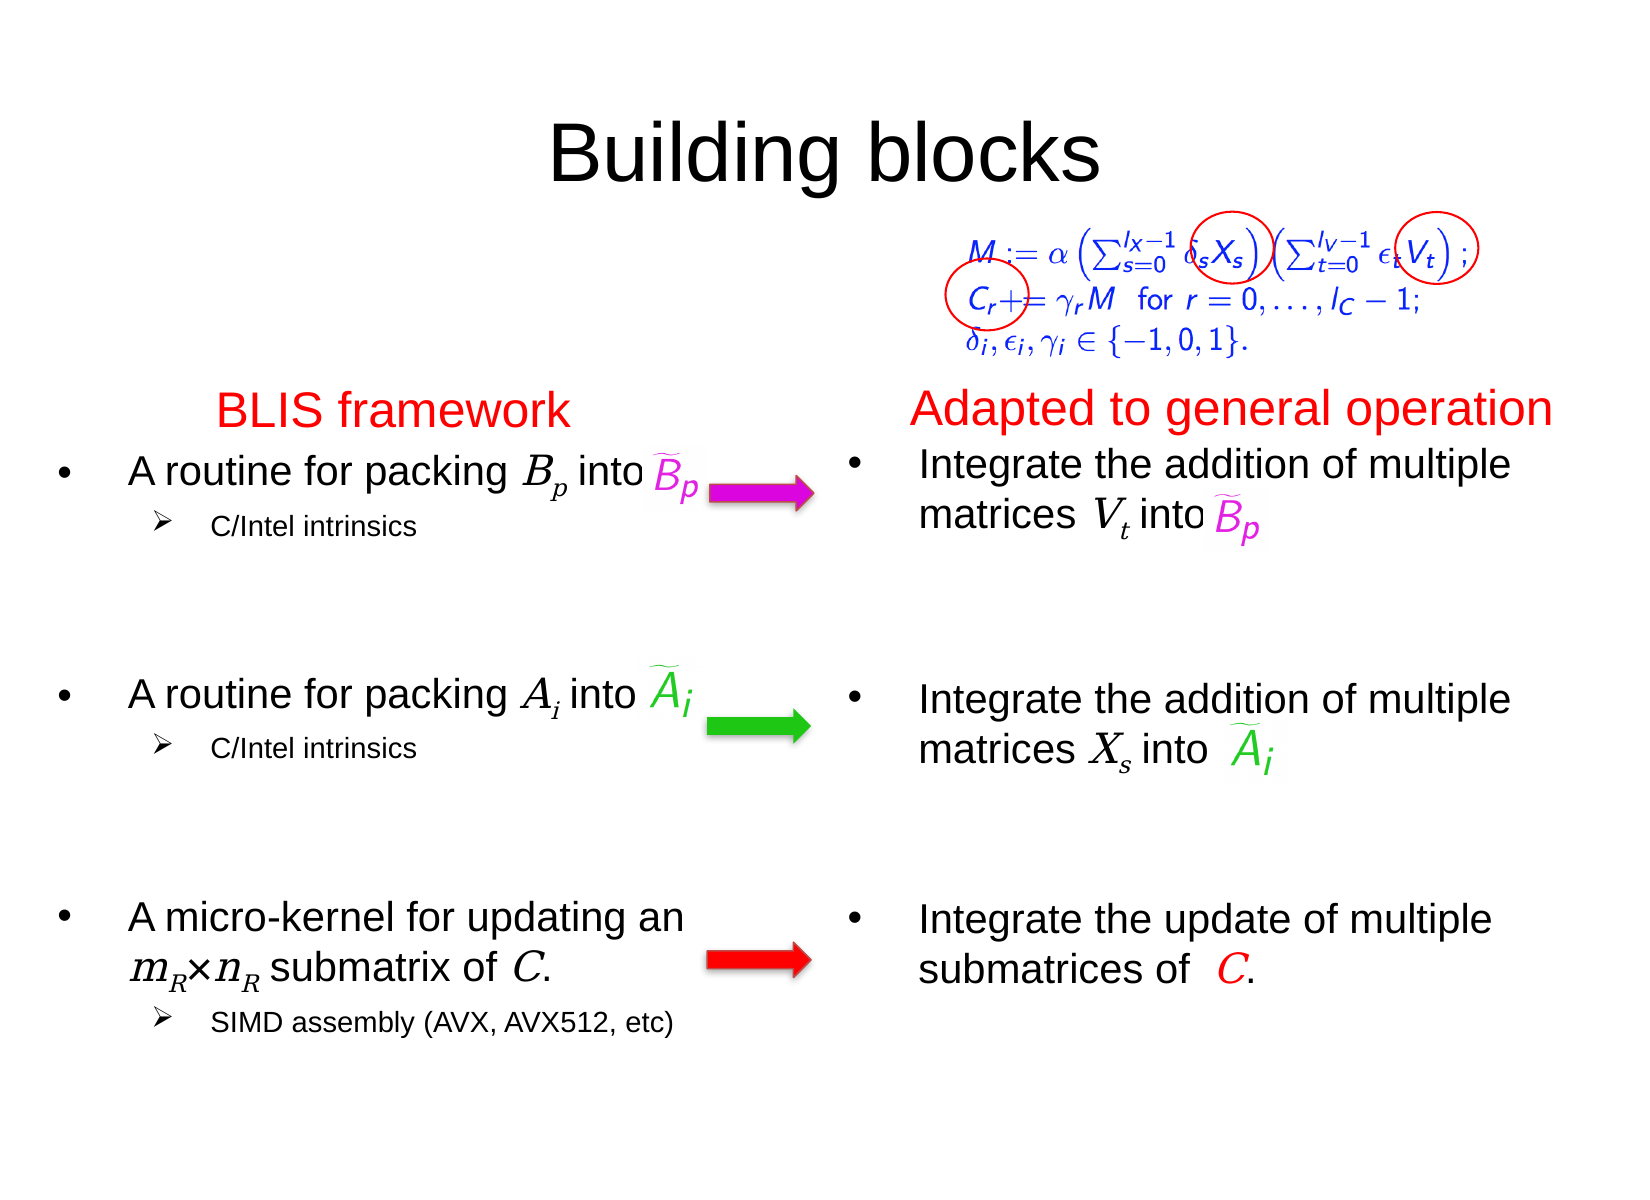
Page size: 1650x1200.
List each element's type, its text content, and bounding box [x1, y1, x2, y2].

text_box [706, 941, 812, 979]
picture [635, 653, 711, 727]
text_box Adapted to general operation [894, 368, 1570, 444]
text_box [706, 707, 812, 745]
picture [641, 445, 708, 512]
text_box [1408, 209, 1466, 219]
title Building blocks [82, 48, 1568, 249]
list Integrate the addition of multiple matrices Vt into [828, 427, 1579, 571]
picture [949, 220, 1490, 369]
text_box [712, 474, 815, 512]
text_box BLIS framework [200, 369, 587, 445]
text_box Integrate the addition of multiple matrices Xs into [828, 661, 1579, 791]
picture [1215, 711, 1291, 784]
text_box Integrate the update of multiple submatrices of C. [828, 882, 1579, 1048]
picture [1202, 486, 1269, 553]
text_box [1203, 209, 1261, 219]
text_box A routine for packing Bp into C/Intel intrinsics A routine for packing Ai into C/Intel intrinsics A micro-kernel for updating an mR×nR submatrix of C. SIMD assembly (AVX, AVX512, etc) [38, 434, 740, 1200]
